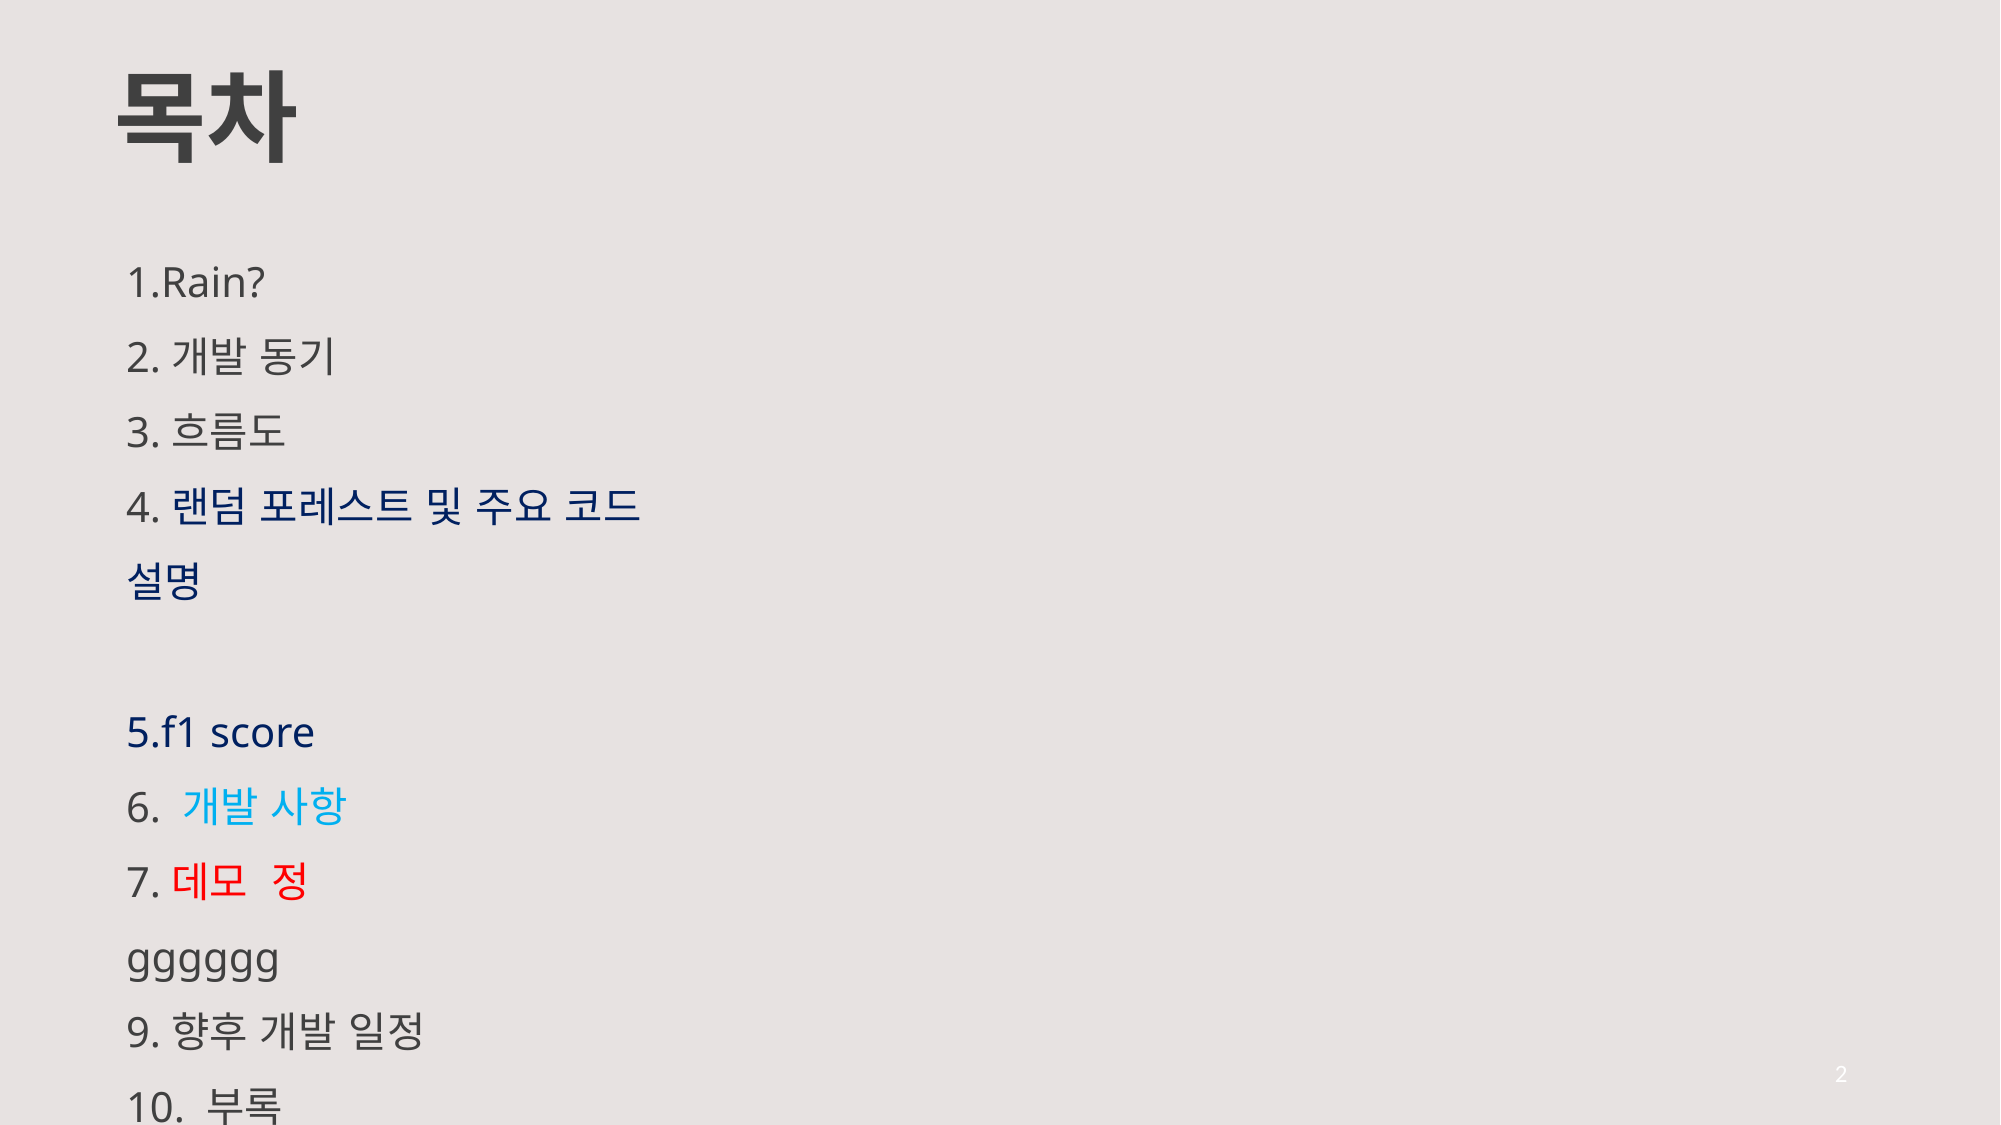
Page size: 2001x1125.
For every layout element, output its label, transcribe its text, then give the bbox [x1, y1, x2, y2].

text_box 목차 [100, 47, 471, 182]
slide_number 2 [1412, 1042, 1863, 1103]
text_box 1.Rain? 2.개발 동기 3.흐름도 4.랜덤 포레스트 및 주요 코드 설명 5.f1 score 6. 개발 사항 7.데모 정 gggggg 9.향후 개발 일정 10. 부록 [111, 223, 693, 1125]
